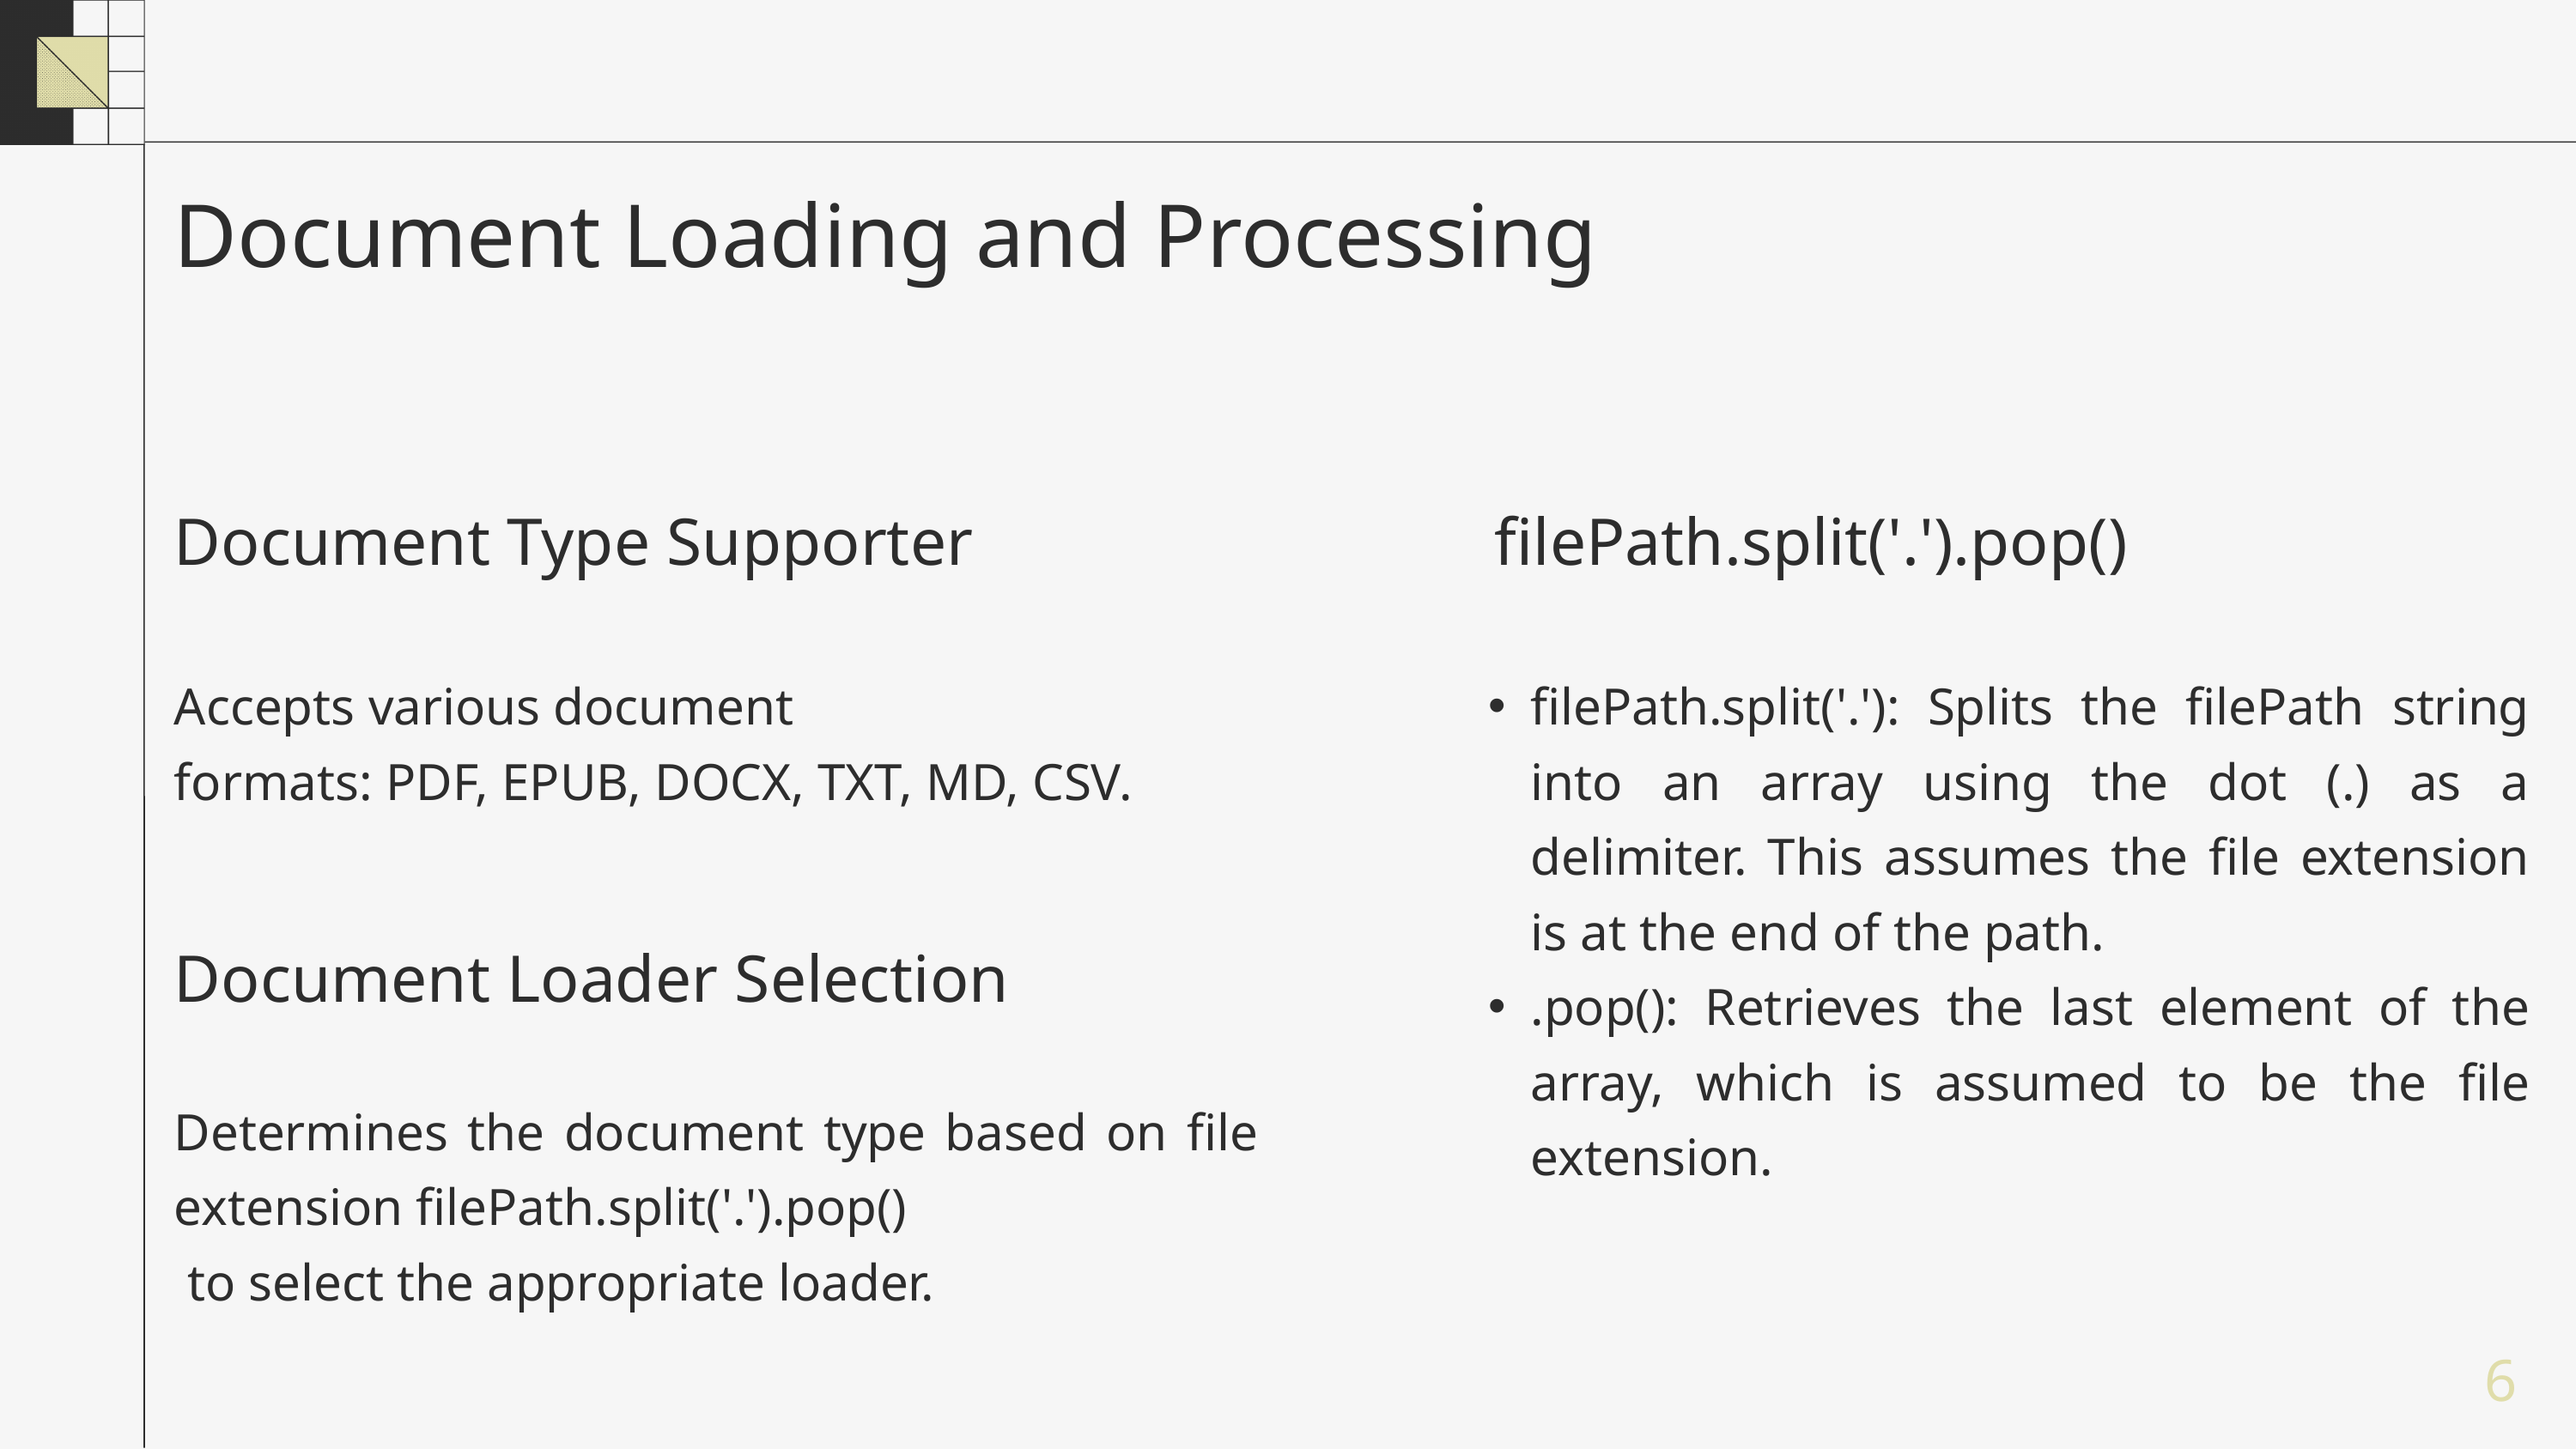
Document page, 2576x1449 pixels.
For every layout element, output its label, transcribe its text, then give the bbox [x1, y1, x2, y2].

text_box [0, 0, 145, 145]
text_box Document Type Supporter [173, 488, 1054, 579]
text_box 6 [2446, 1332, 2556, 1413]
text_box Document Loader Selection [173, 925, 1054, 1016]
text_box Determines the document type based on file extension filePath.split('.').pop() to select the appropriate loader. [173, 1085, 1259, 1386]
text_box Accepts various document formats: PDF, EPUB, DOCX, TXT, MD, CSV. [173, 659, 1259, 810]
text_box filePath.split('.'): Splits the filePath string into an array using the dot (.) as a delimiter. This assumes the file extension is at the end of the path. .pop(): Retrieves the last element of the array, which is assumed to be the file extension. [1445, 659, 2530, 1261]
text_box Document Loading and Processing [173, 163, 1702, 286]
text_box filePath.split('.').pop() [1494, 488, 2374, 579]
